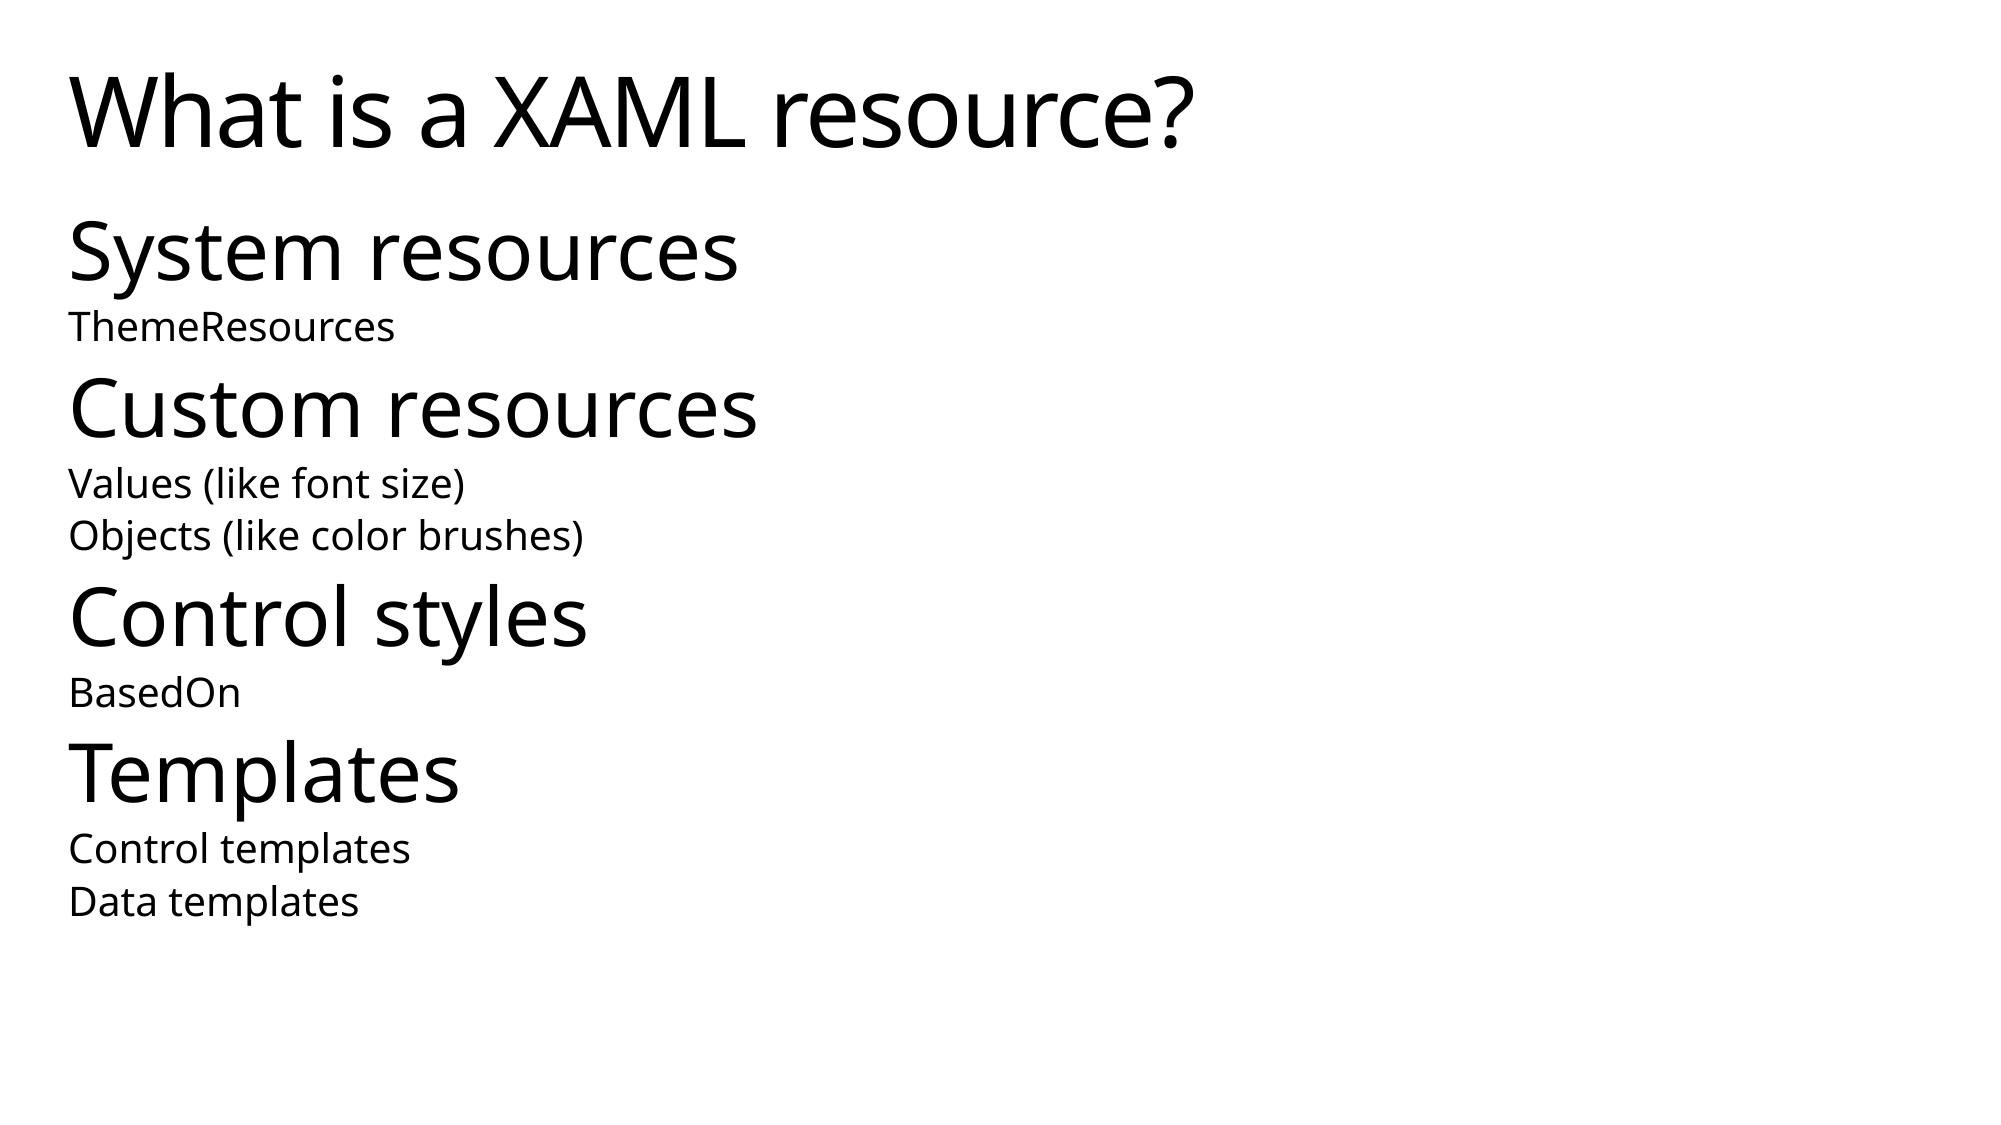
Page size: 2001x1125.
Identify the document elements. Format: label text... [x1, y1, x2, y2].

title What is a XAML resource? [44, 47, 1957, 196]
list System resources ThemeResources Custom resources Values (like font size) Objects (like color brushes) Control styles BasedOn Templates Control templates Data templates [44, 195, 1956, 521]
